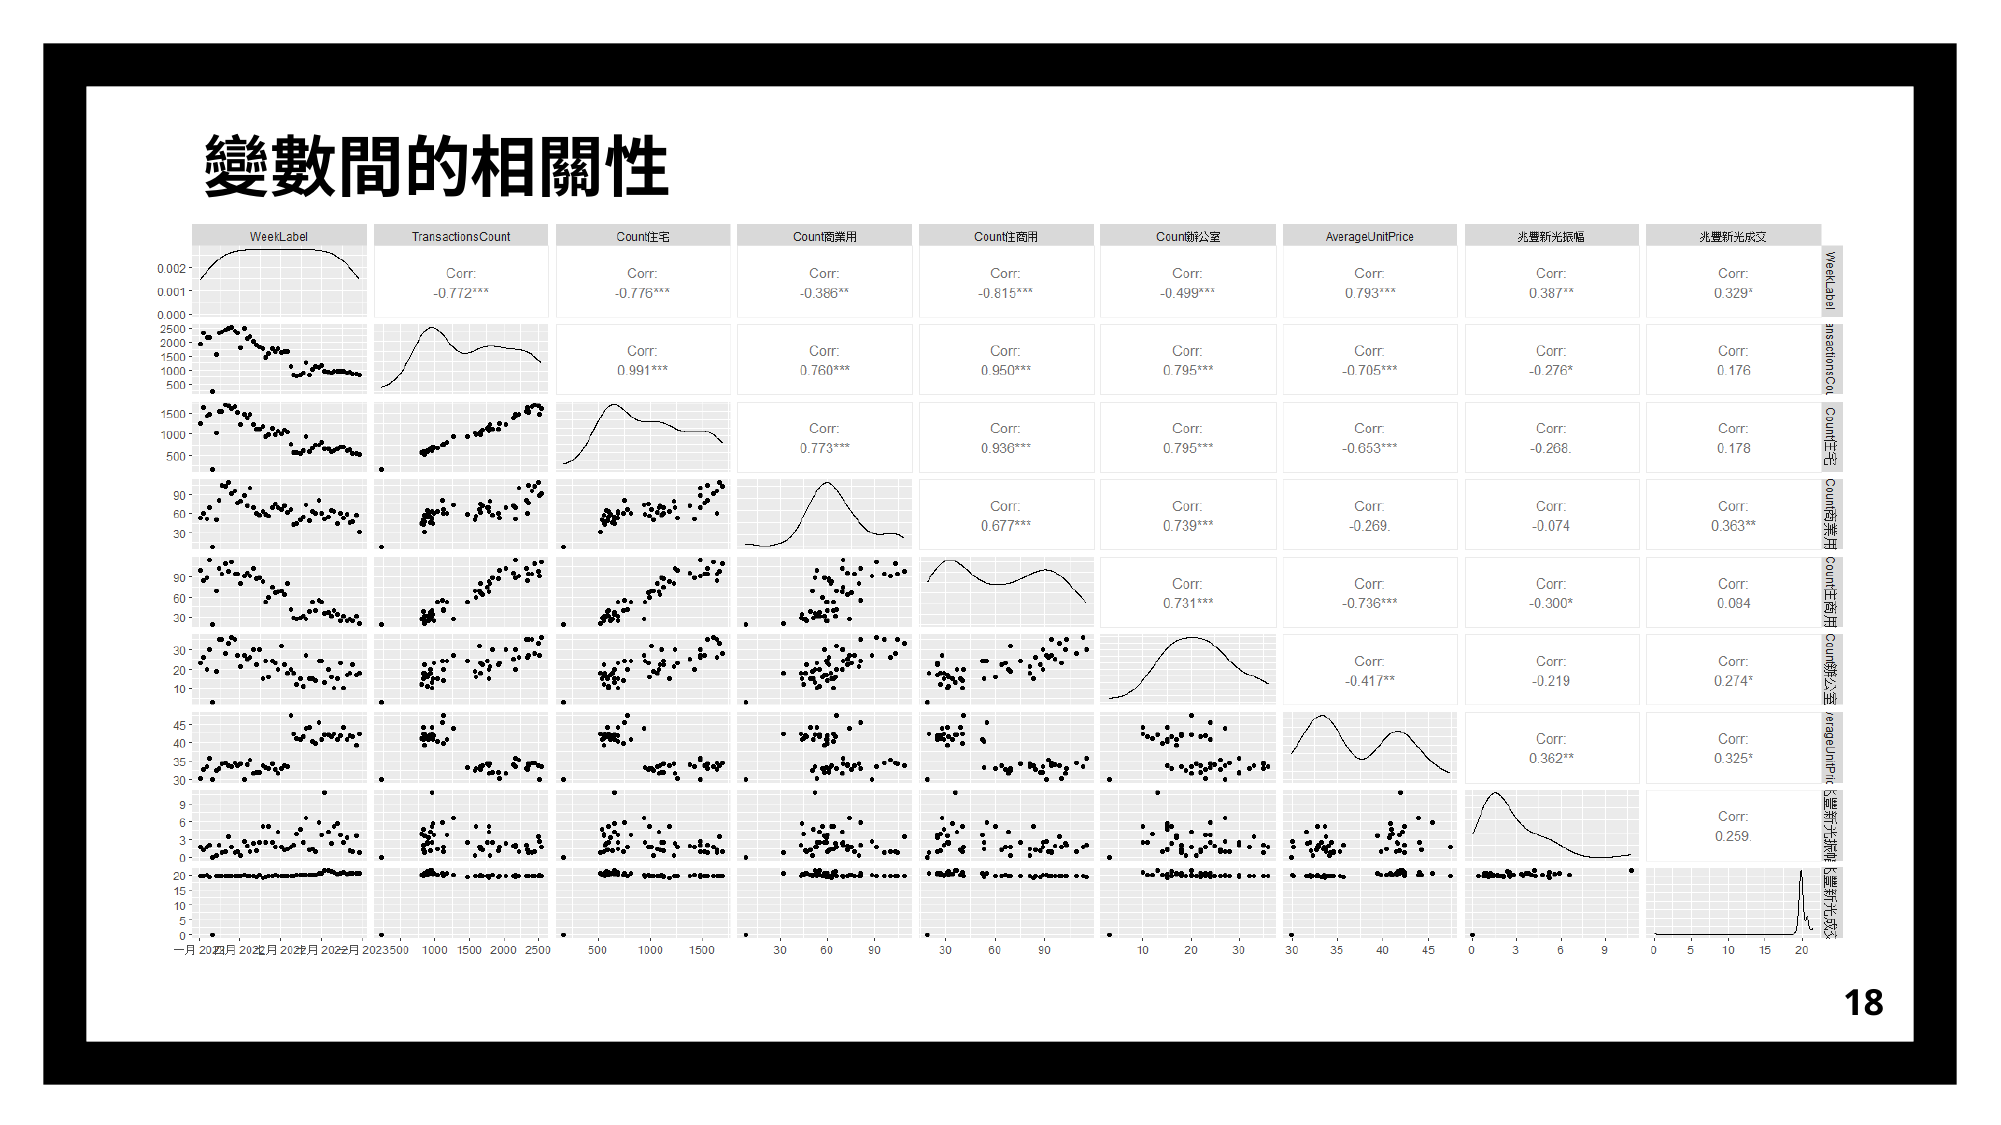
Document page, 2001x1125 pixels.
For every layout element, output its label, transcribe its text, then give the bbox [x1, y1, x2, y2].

picture [149, 217, 1851, 963]
slide_number 18 [1784, 960, 1905, 1047]
list 變數間的相關性 [183, 104, 1817, 216]
